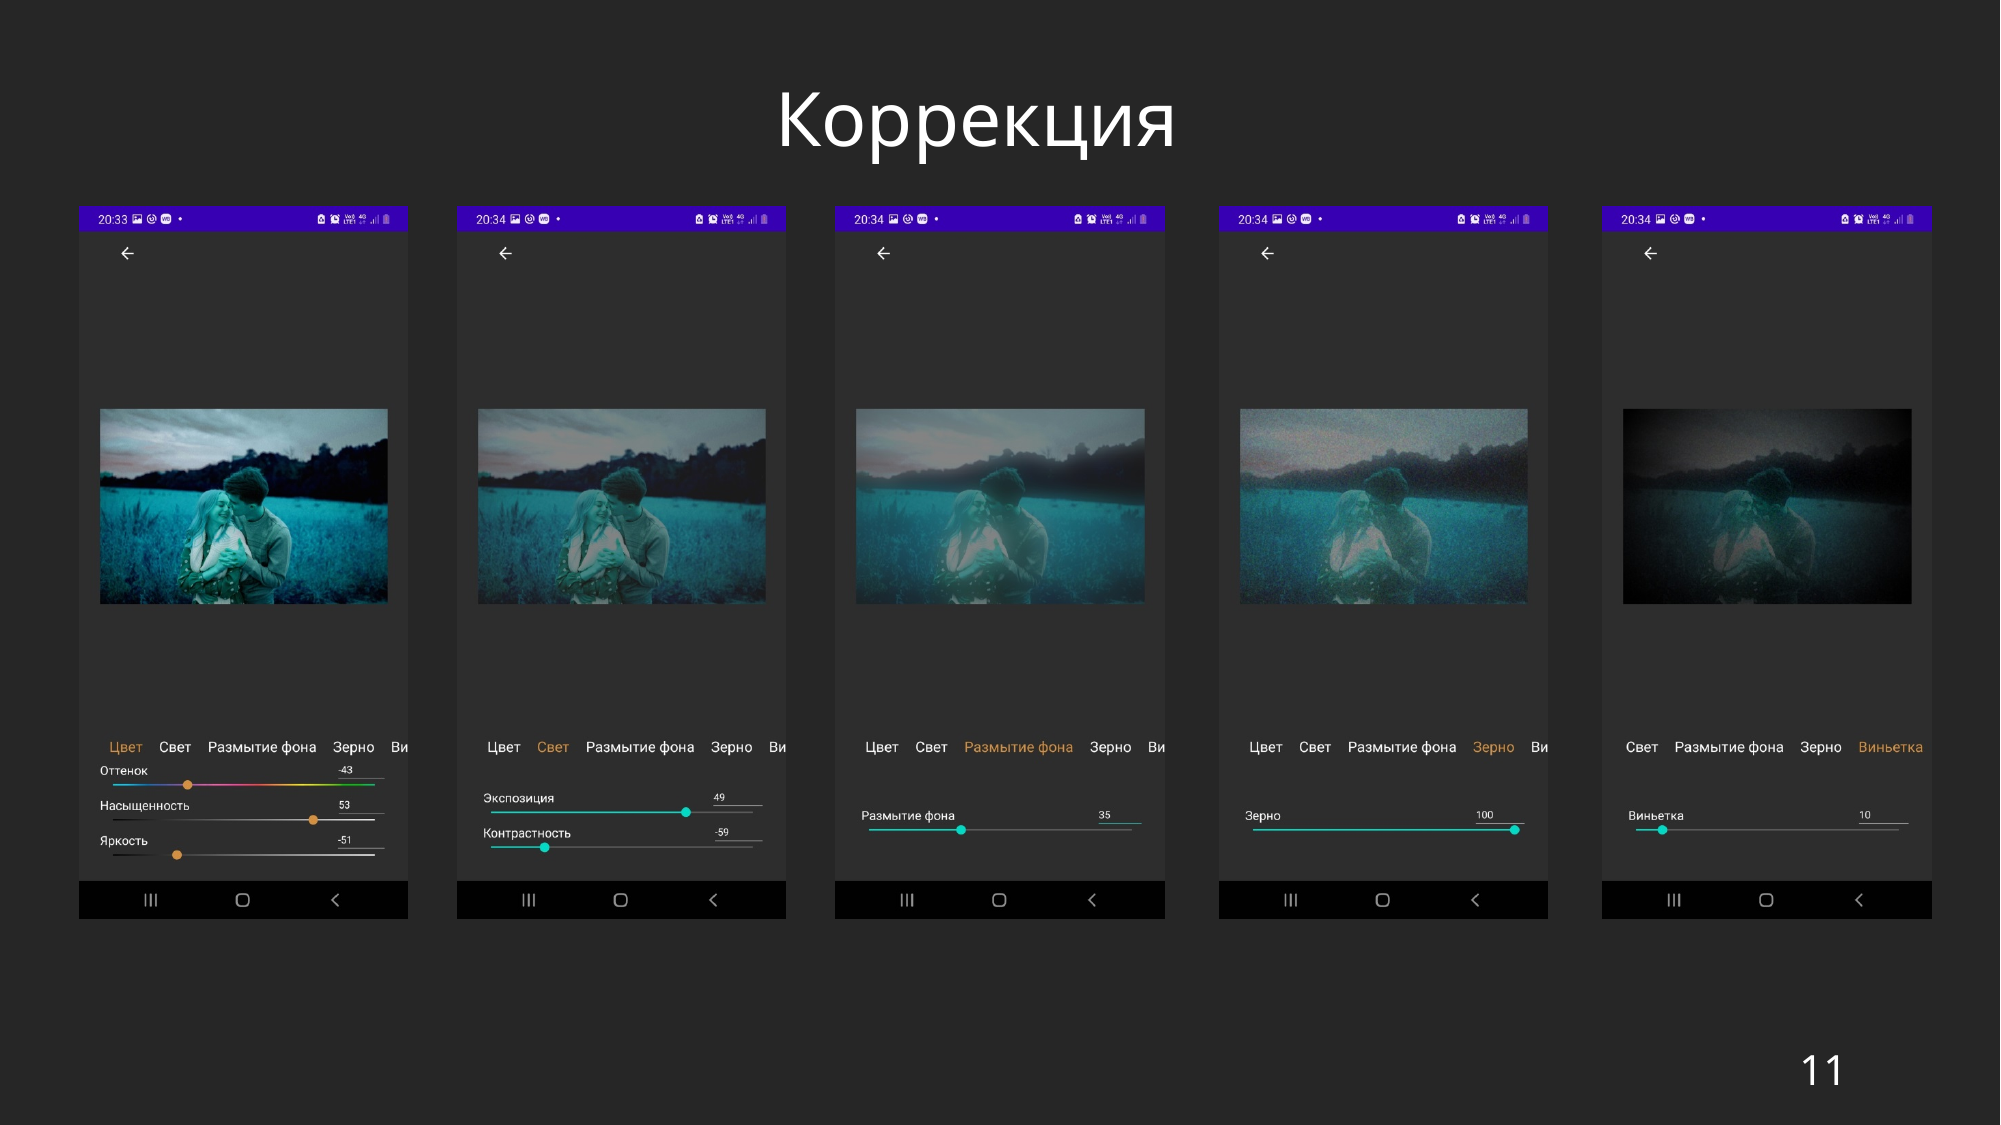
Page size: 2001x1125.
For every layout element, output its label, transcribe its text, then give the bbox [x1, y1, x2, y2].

picture [1219, 206, 1548, 919]
text_box Коррекция [760, 63, 1195, 169]
picture [457, 206, 786, 919]
picture [79, 206, 408, 919]
slide_number 11 [1412, 1042, 1863, 1103]
picture [1602, 206, 1932, 919]
picture [835, 206, 1165, 919]
